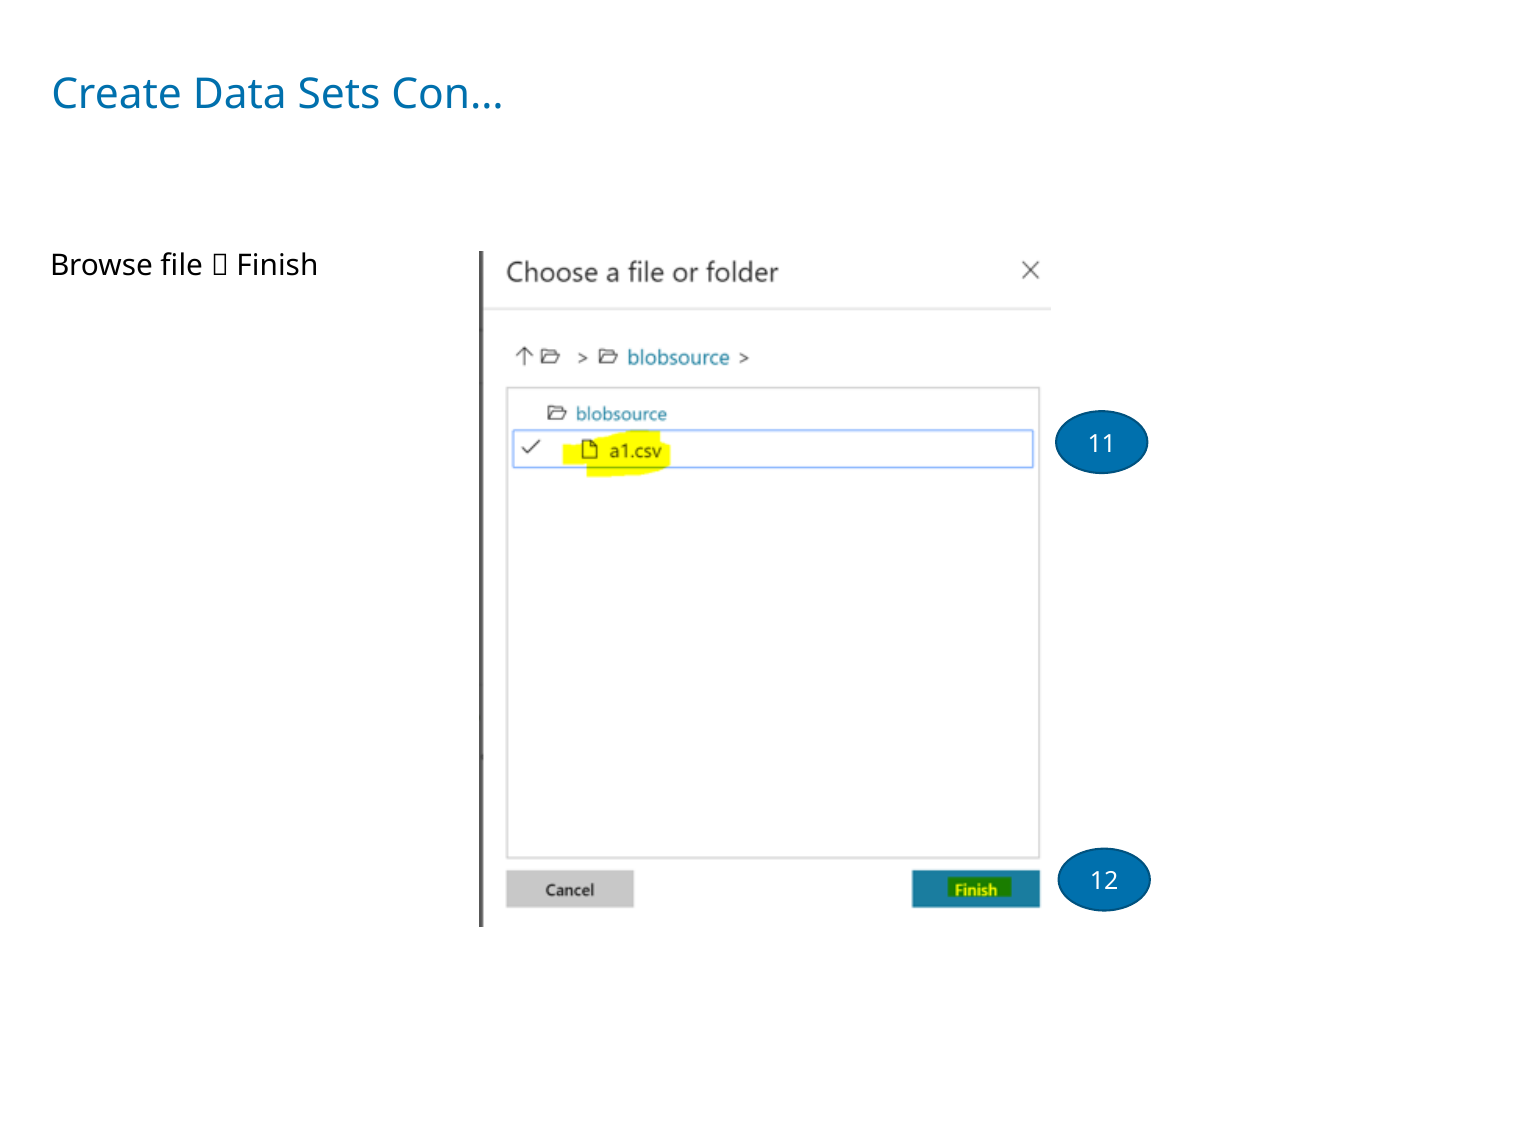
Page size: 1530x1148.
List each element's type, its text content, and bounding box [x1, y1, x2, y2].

text_box 12 [1057, 847, 1151, 912]
picture [478, 251, 1051, 927]
title Create Data Sets Con… [50, 68, 1479, 213]
list Browse file  Finish [49, 249, 1530, 1028]
text_box 11 [1055, 410, 1149, 475]
